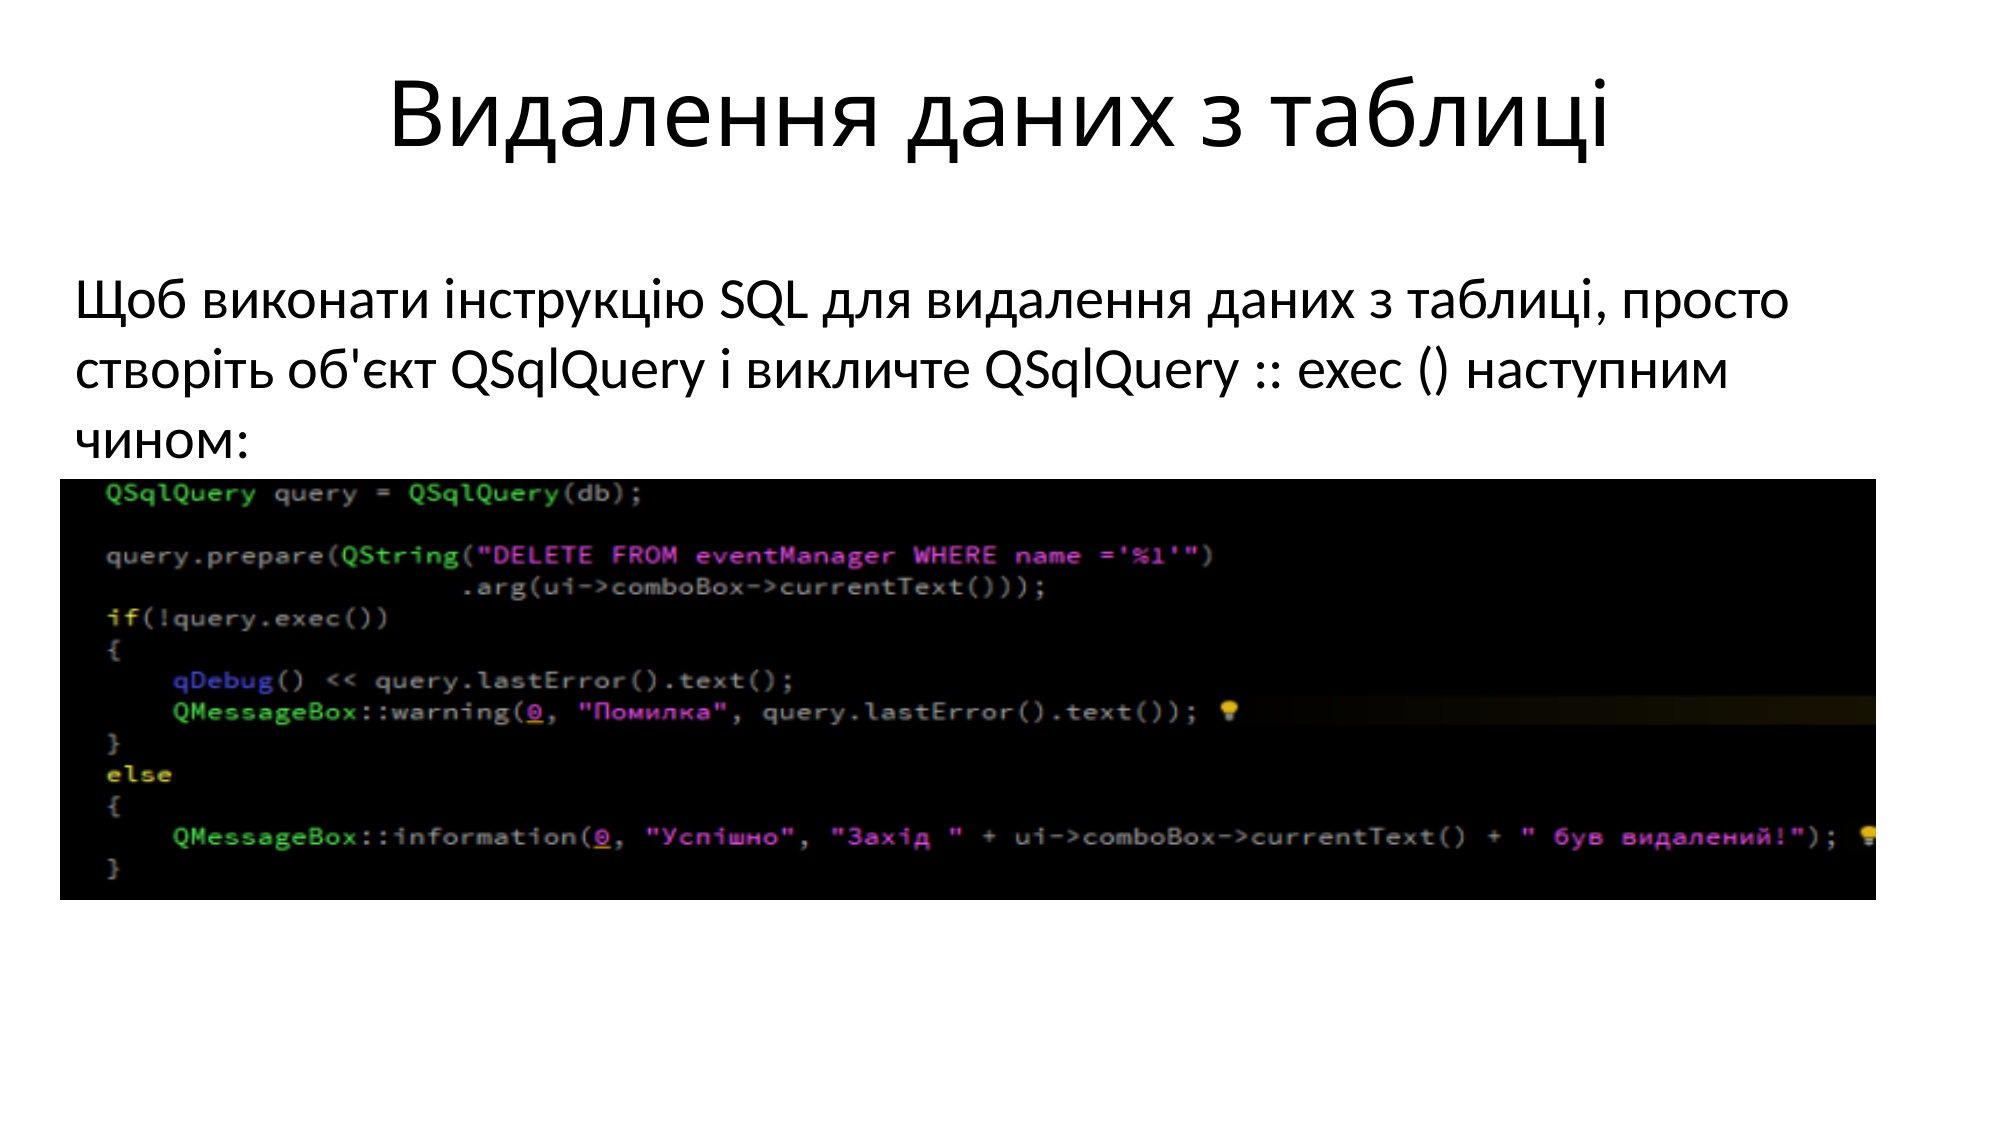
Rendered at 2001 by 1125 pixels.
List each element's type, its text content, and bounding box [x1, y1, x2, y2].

picture [59, 479, 1876, 900]
text_box Щоб виконати інструкцію SQL для видалення даних з таблиці, просто створіть об'єкт QSqlQuery і викличте QSqlQuery :: exec () наступним чином: [60, 252, 1876, 478]
title Видалення даних з таблиці [0, 25, 2000, 208]
